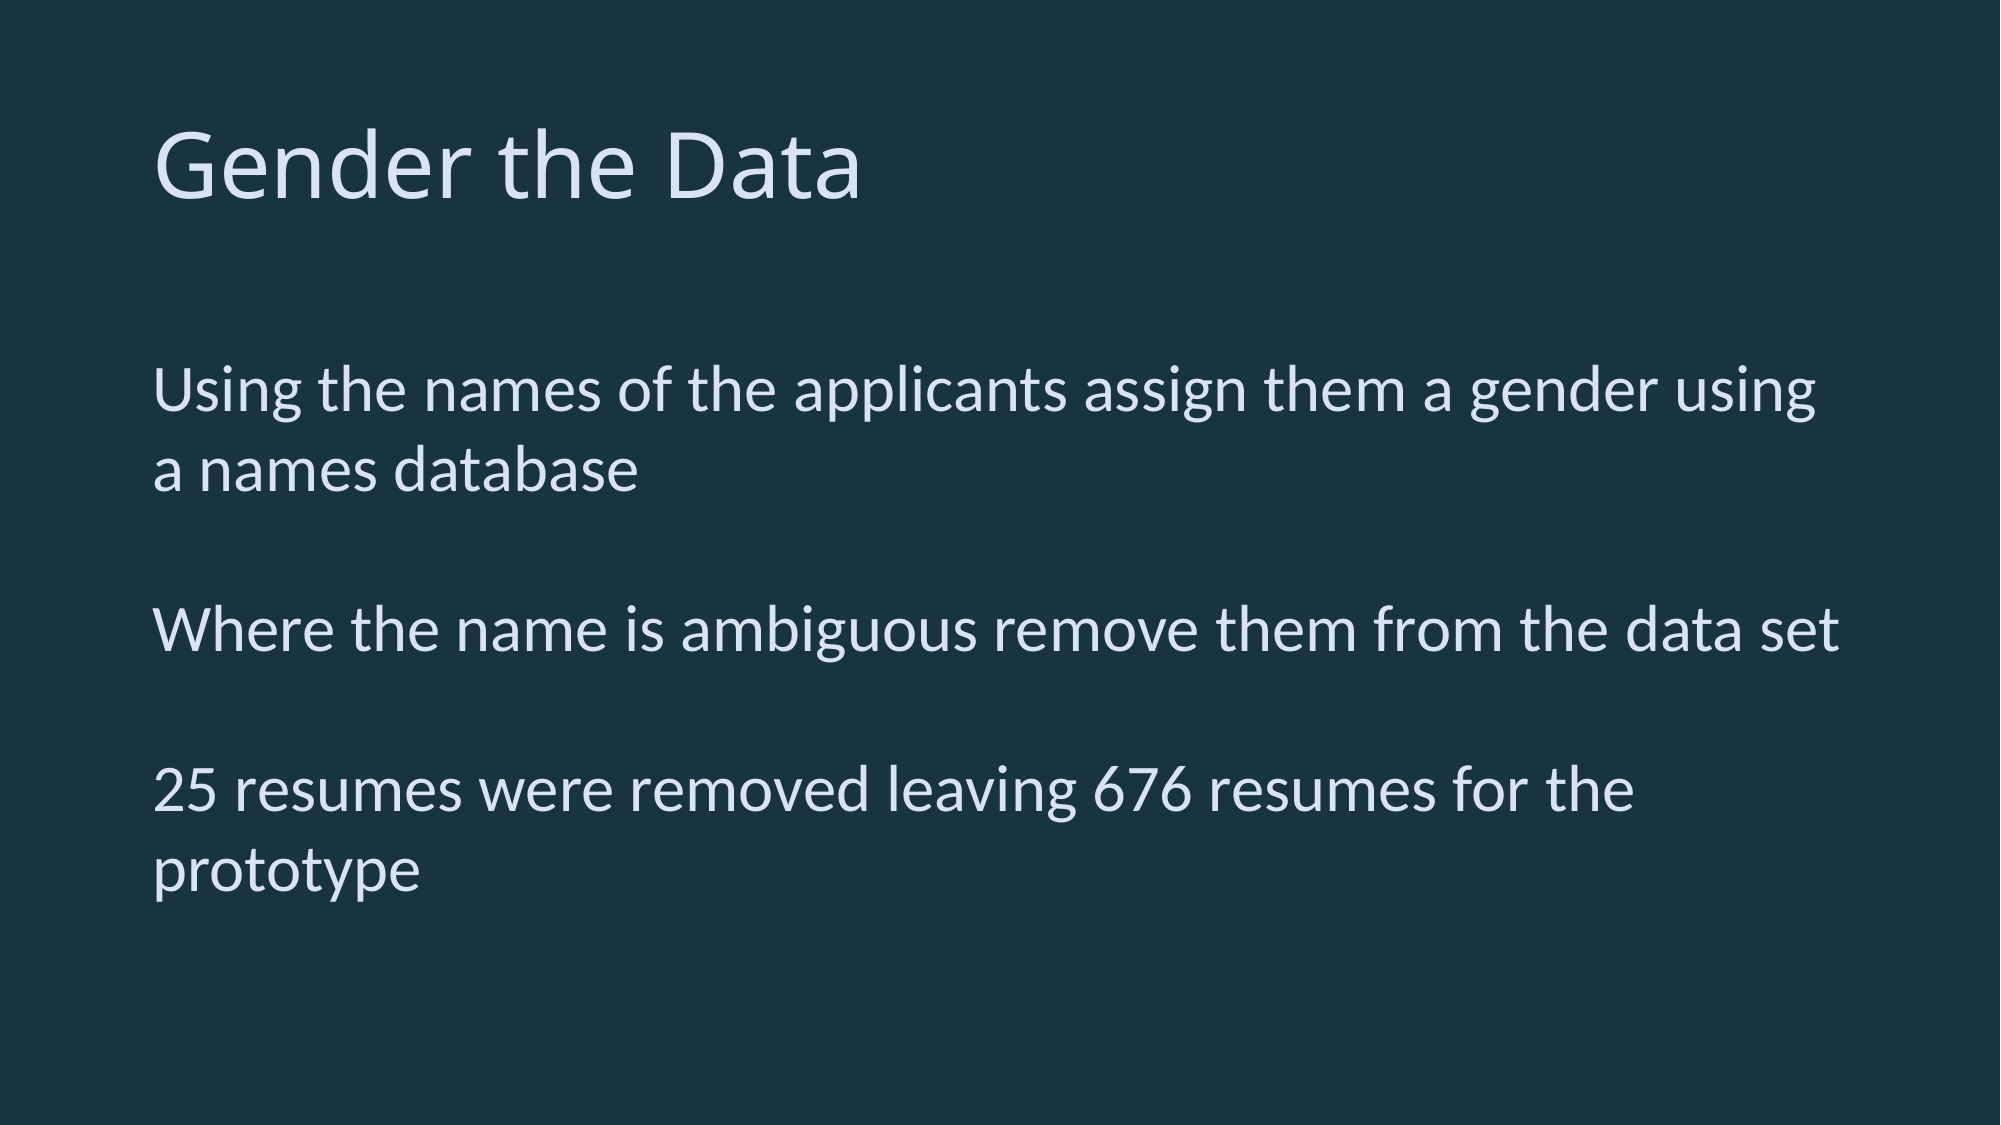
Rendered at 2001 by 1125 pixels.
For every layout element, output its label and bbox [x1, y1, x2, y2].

list [0, 0, 2000, 1125]
